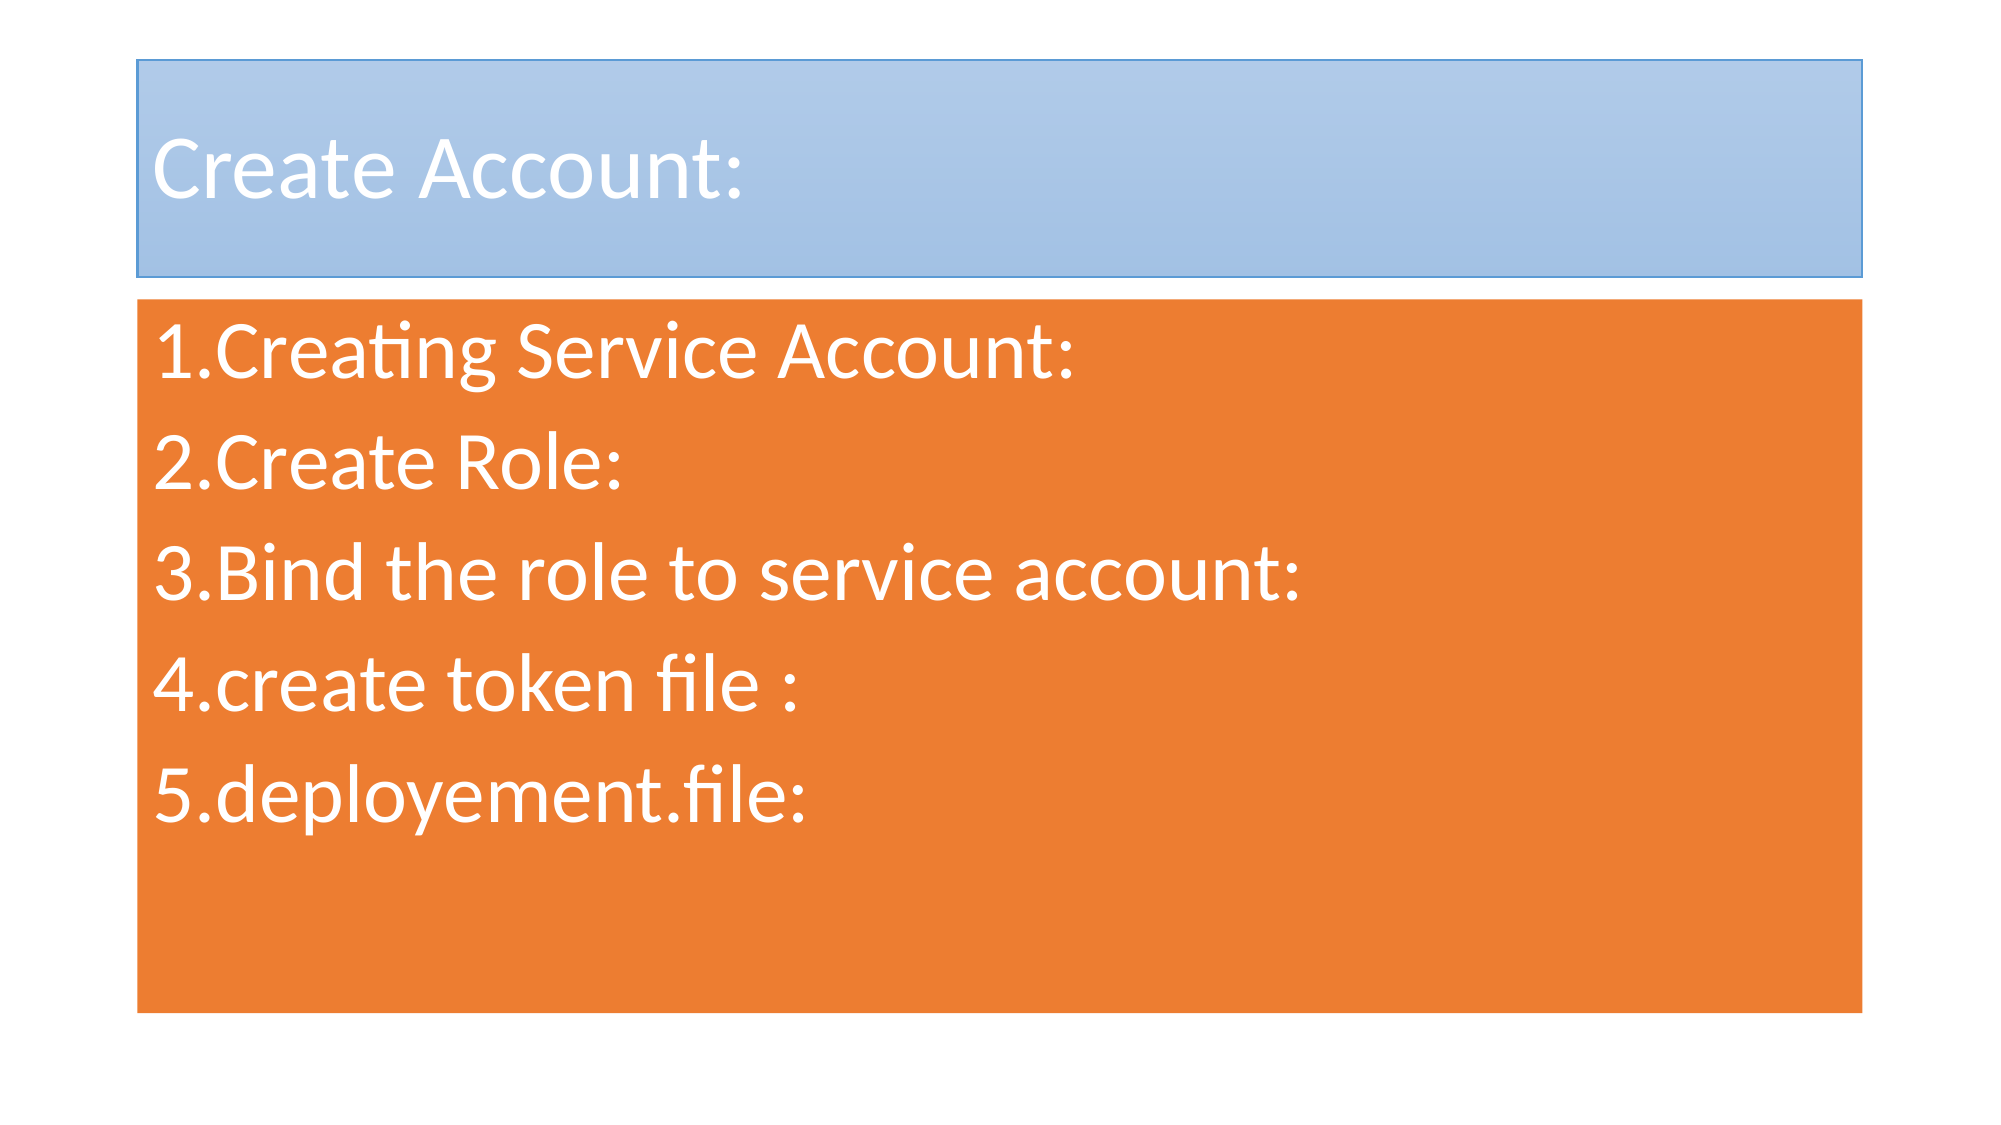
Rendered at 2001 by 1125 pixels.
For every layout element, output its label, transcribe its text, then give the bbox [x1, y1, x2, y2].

title Create Account: [136, 59, 1863, 278]
list 1.Creating Service Account: 2.Create Role: 3.Bind the role to service account: 4.create token file : 5.deployement.file: [137, 299, 1863, 1014]
